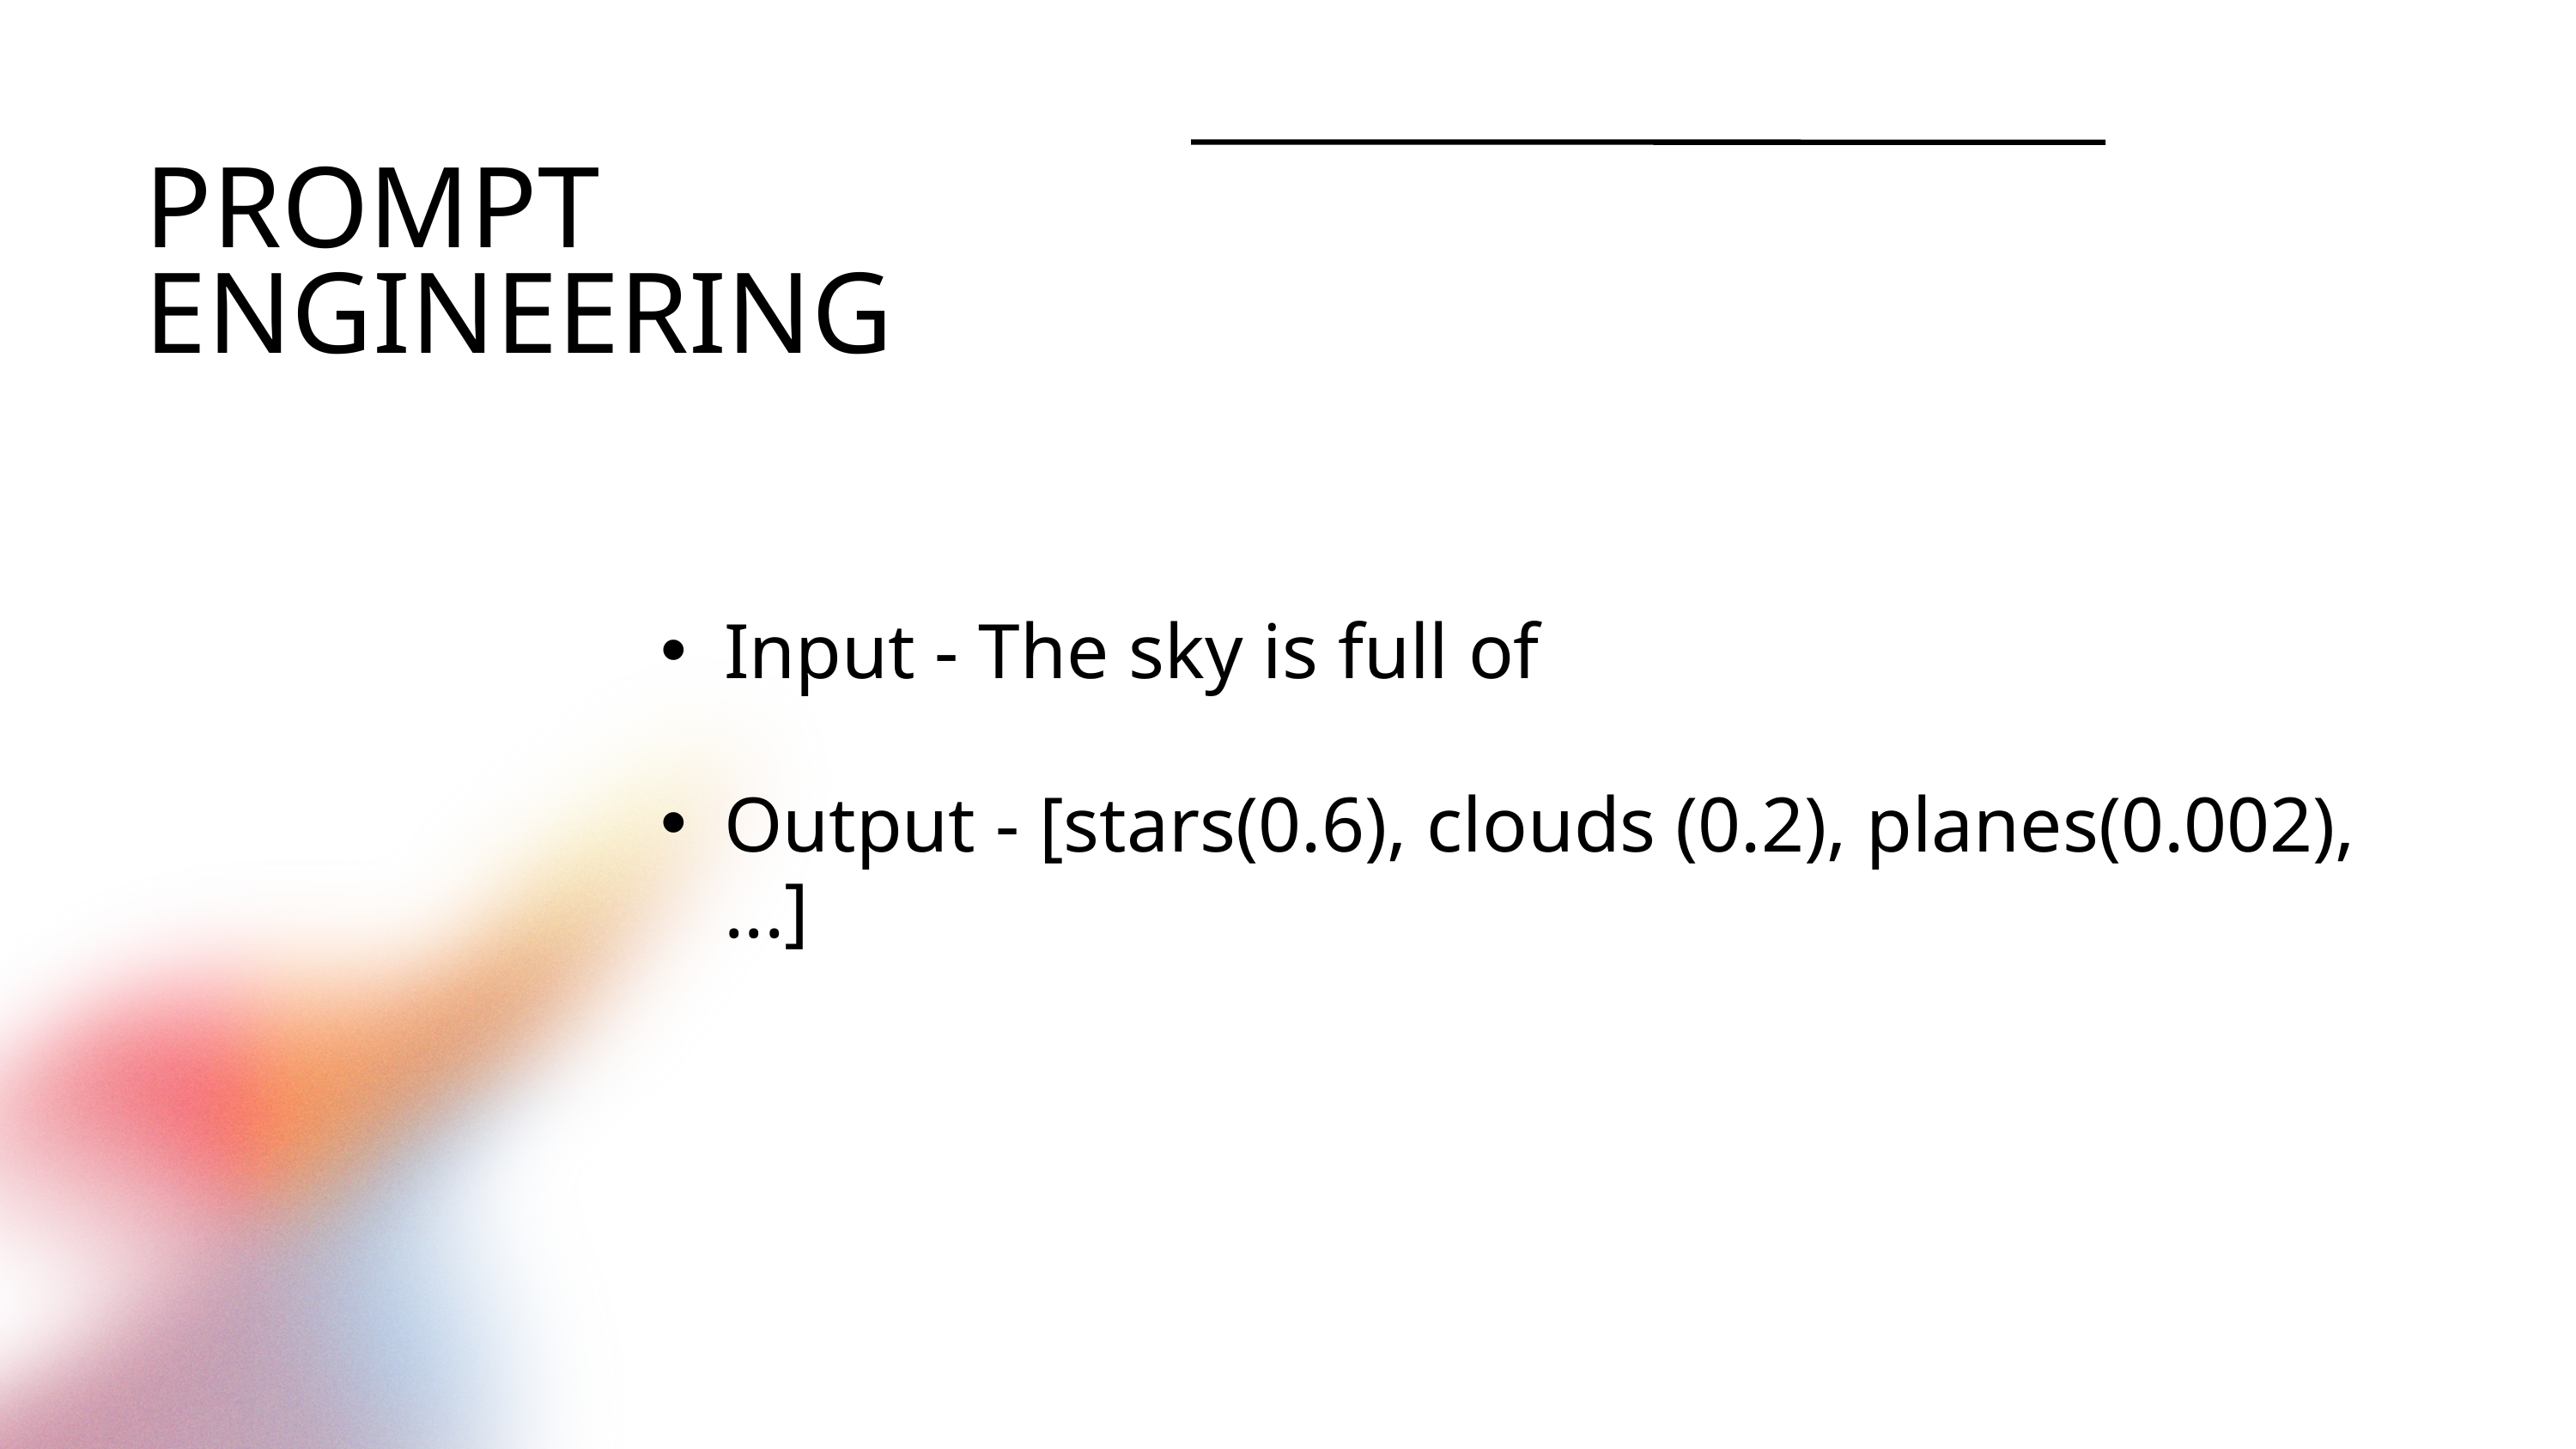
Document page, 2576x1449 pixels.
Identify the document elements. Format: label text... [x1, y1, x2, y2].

text_box Input - The sky is full of Output - [stars(0.6), clouds (0.2), planes(0.002), ...] [596, 607, 2370, 954]
text_box PROMPT ENGINEERING [144, 163, 1131, 376]
text_box [0, 655, 832, 1449]
